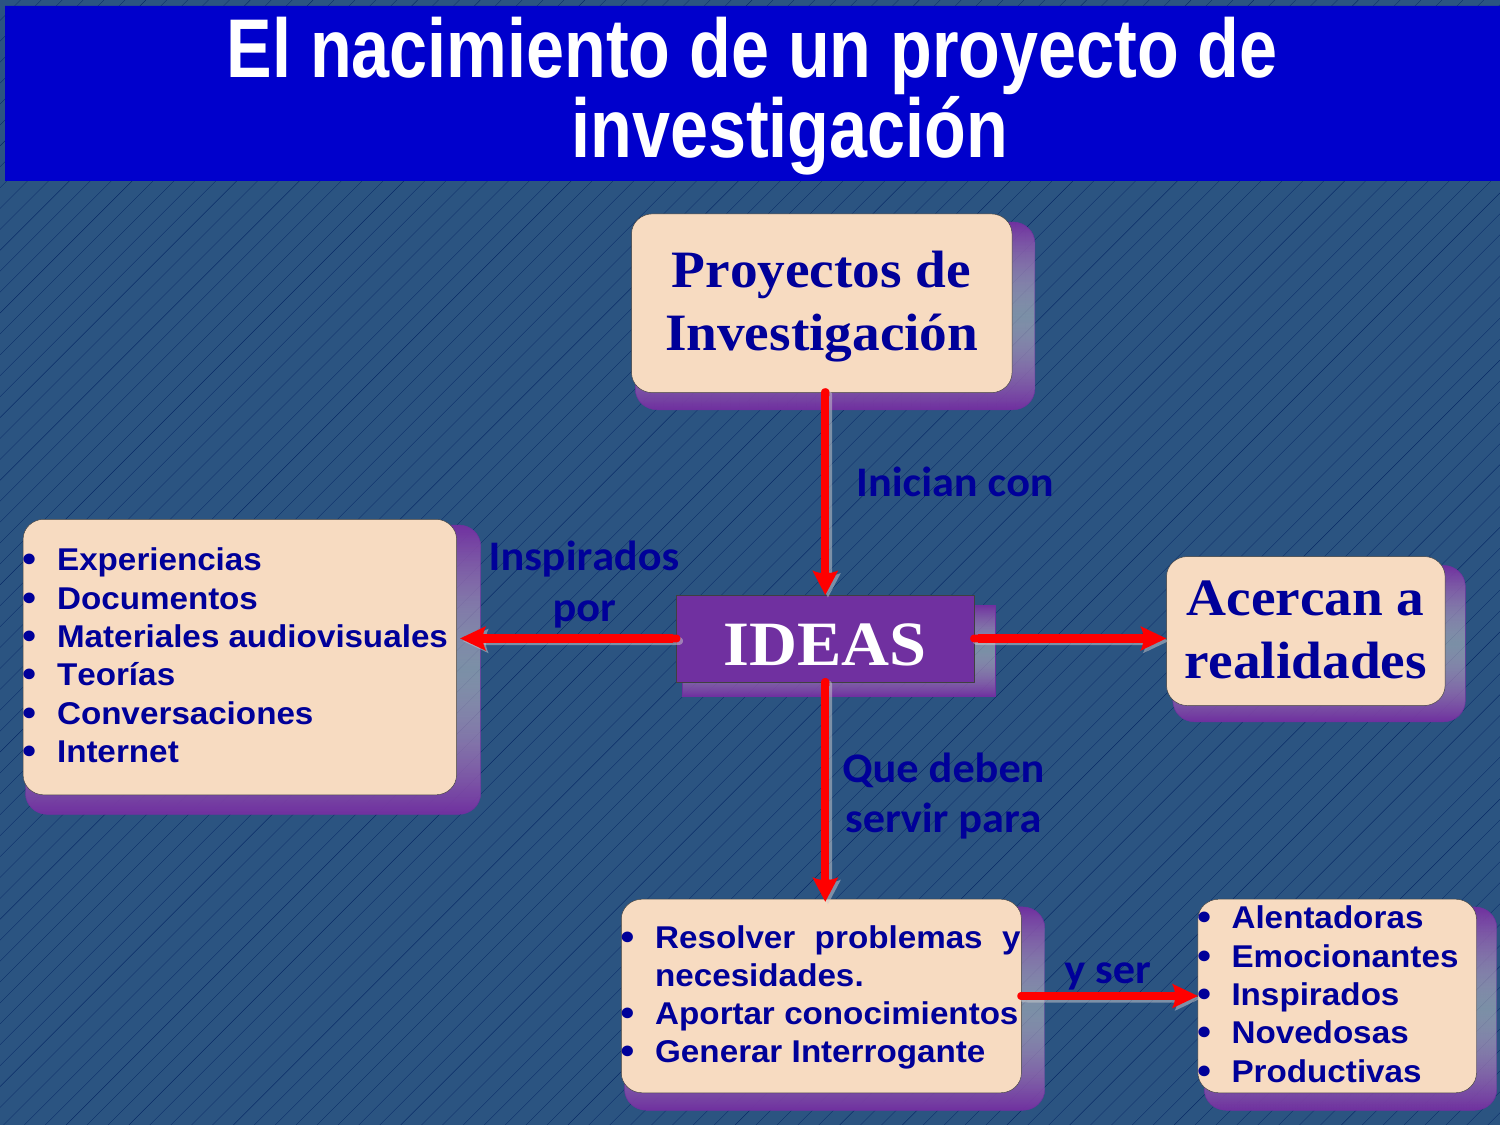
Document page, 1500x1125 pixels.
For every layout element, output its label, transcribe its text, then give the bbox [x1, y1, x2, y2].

picture [4, 162, 1500, 1125]
text_box El nacimiento de un proyecto de investigación [5, 5, 1500, 161]
